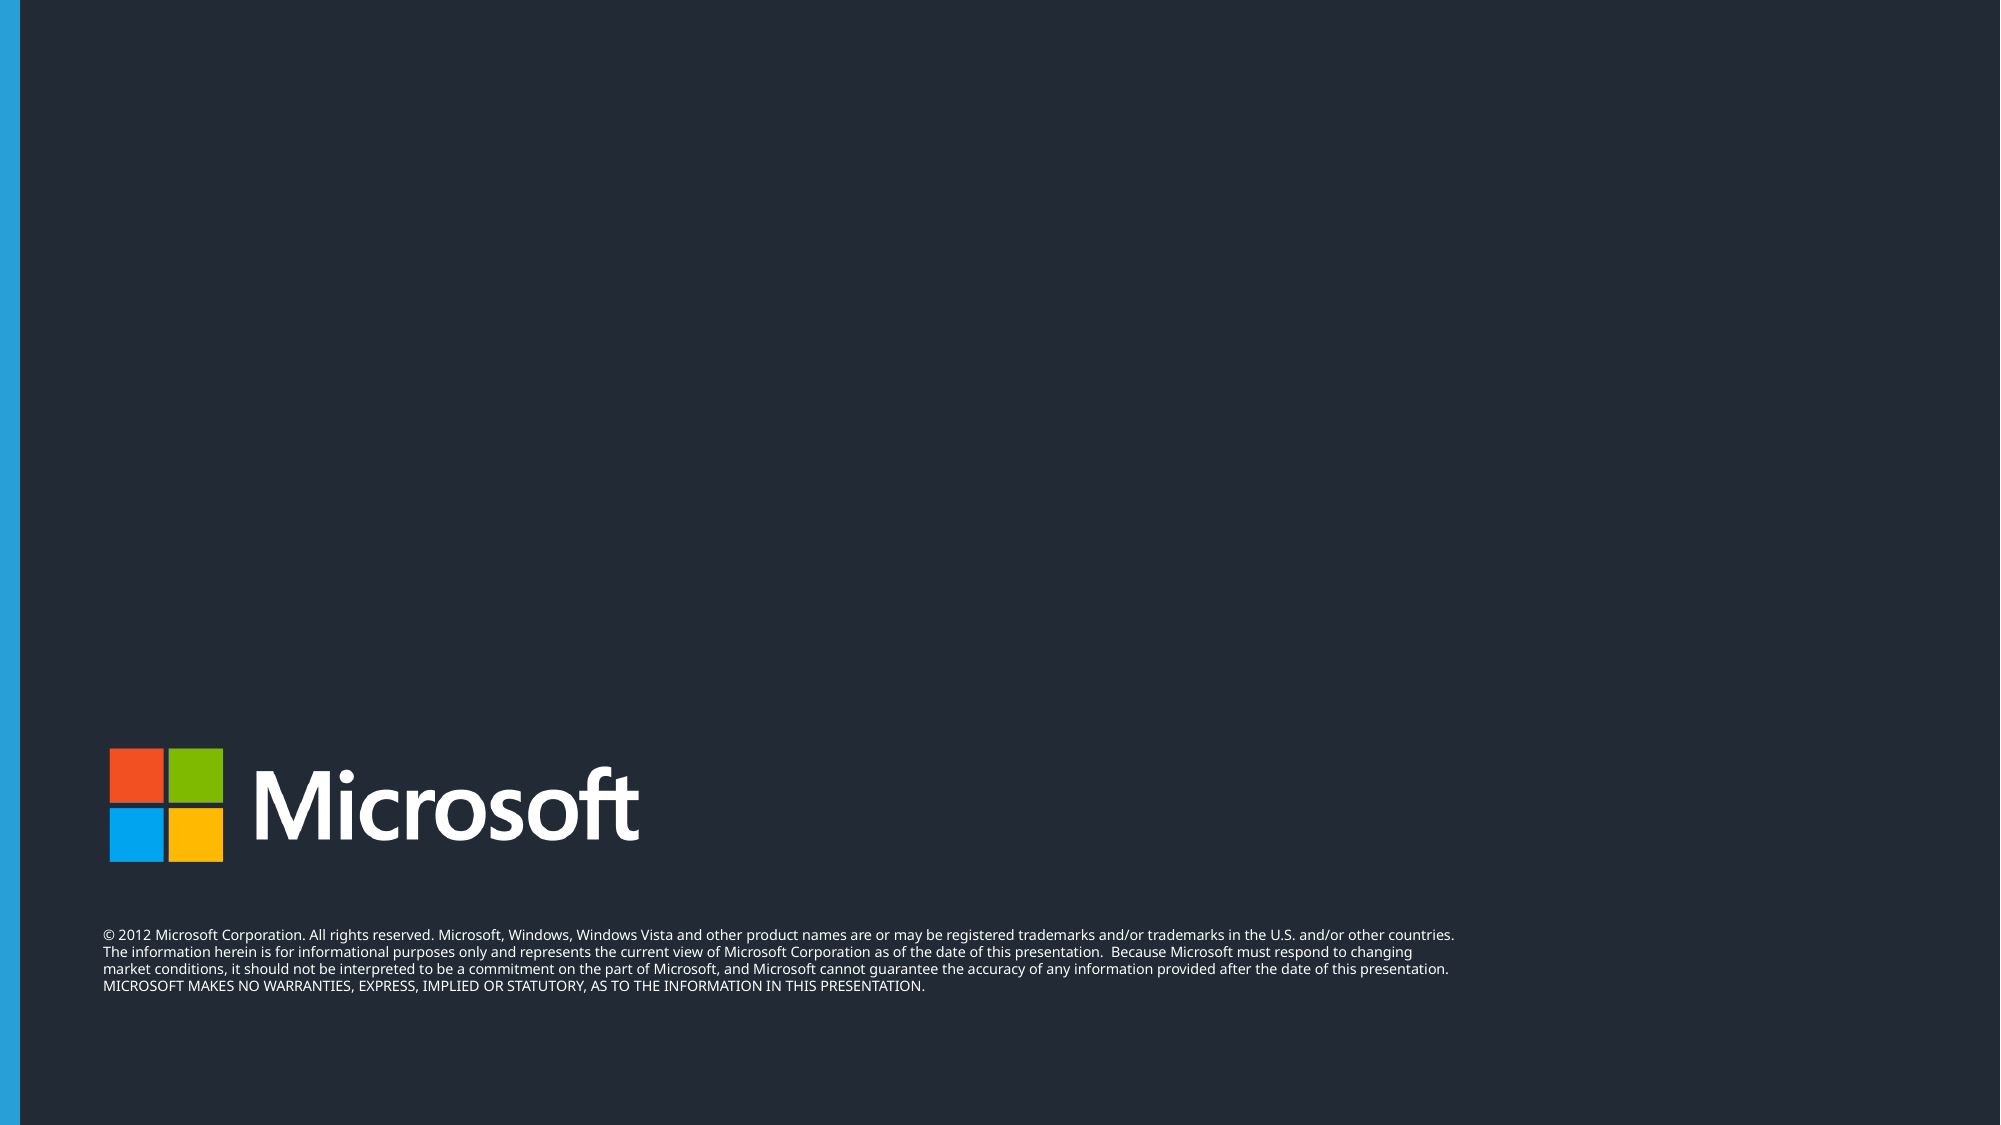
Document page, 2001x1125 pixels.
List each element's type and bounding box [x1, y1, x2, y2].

picture [109, 748, 639, 862]
